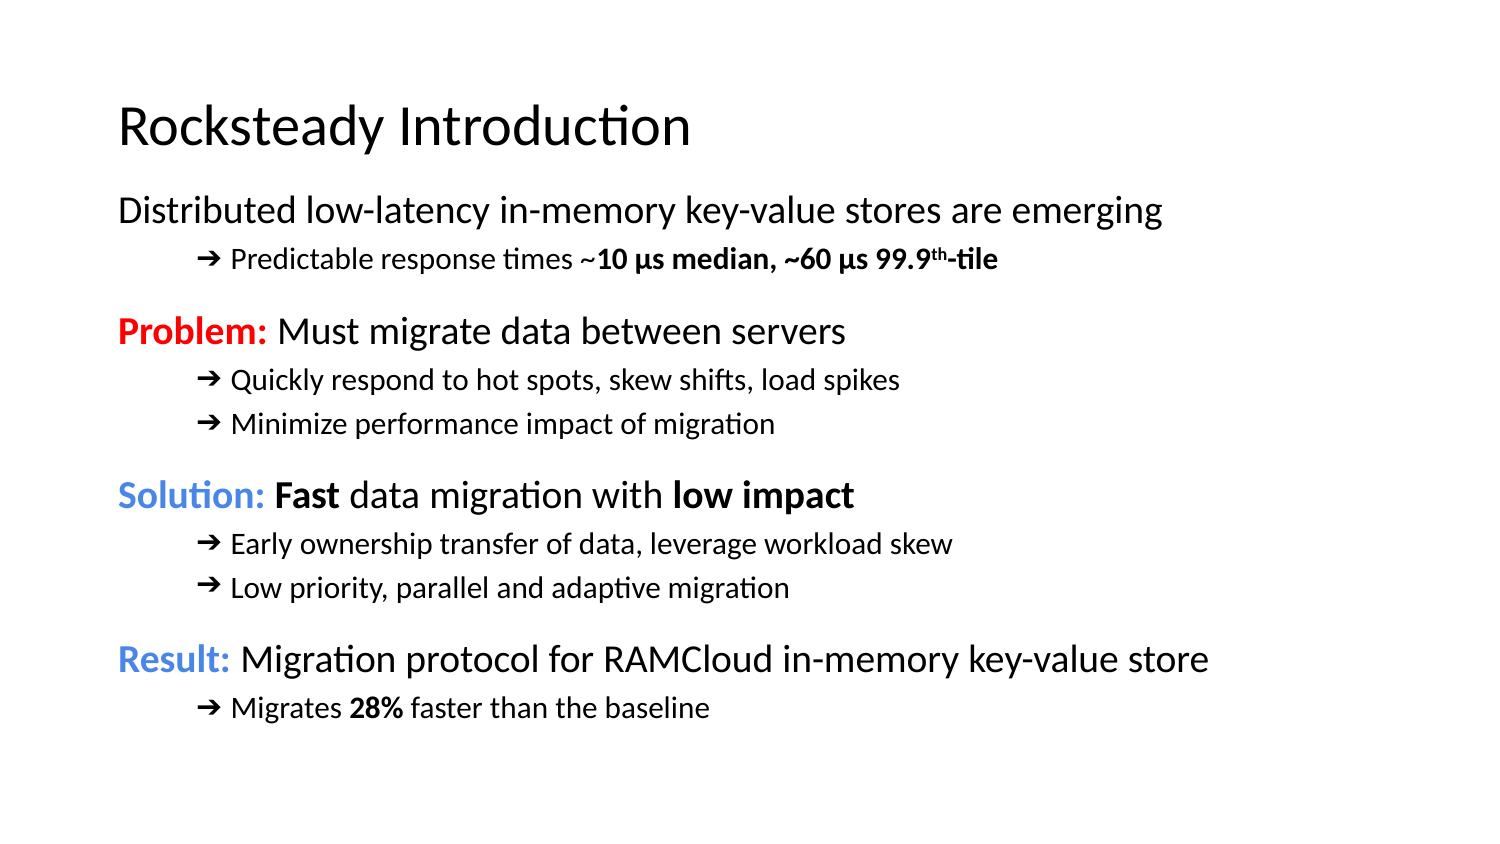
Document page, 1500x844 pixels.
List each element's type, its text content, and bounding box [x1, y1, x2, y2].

list Distributed low-latency in-memory key-value stores are emerging Predictable response times ~10 µs median, ~60 µs 99.9th-tile Problem: Must migrate data between servers Quickly respond to hot spots, skew shifts, load spikes Minimize performance impact of migration Solution: Fast data migration with low impact Early ownership transfer of data, leverage workload skew Low priority, parallel and adaptive migration Result: Migration protocol for RAMCloud in-memory key-value store Migrates 28% faster than the baseline [103, 182, 1397, 781]
title Rocksteady Introduction [103, 44, 1397, 182]
